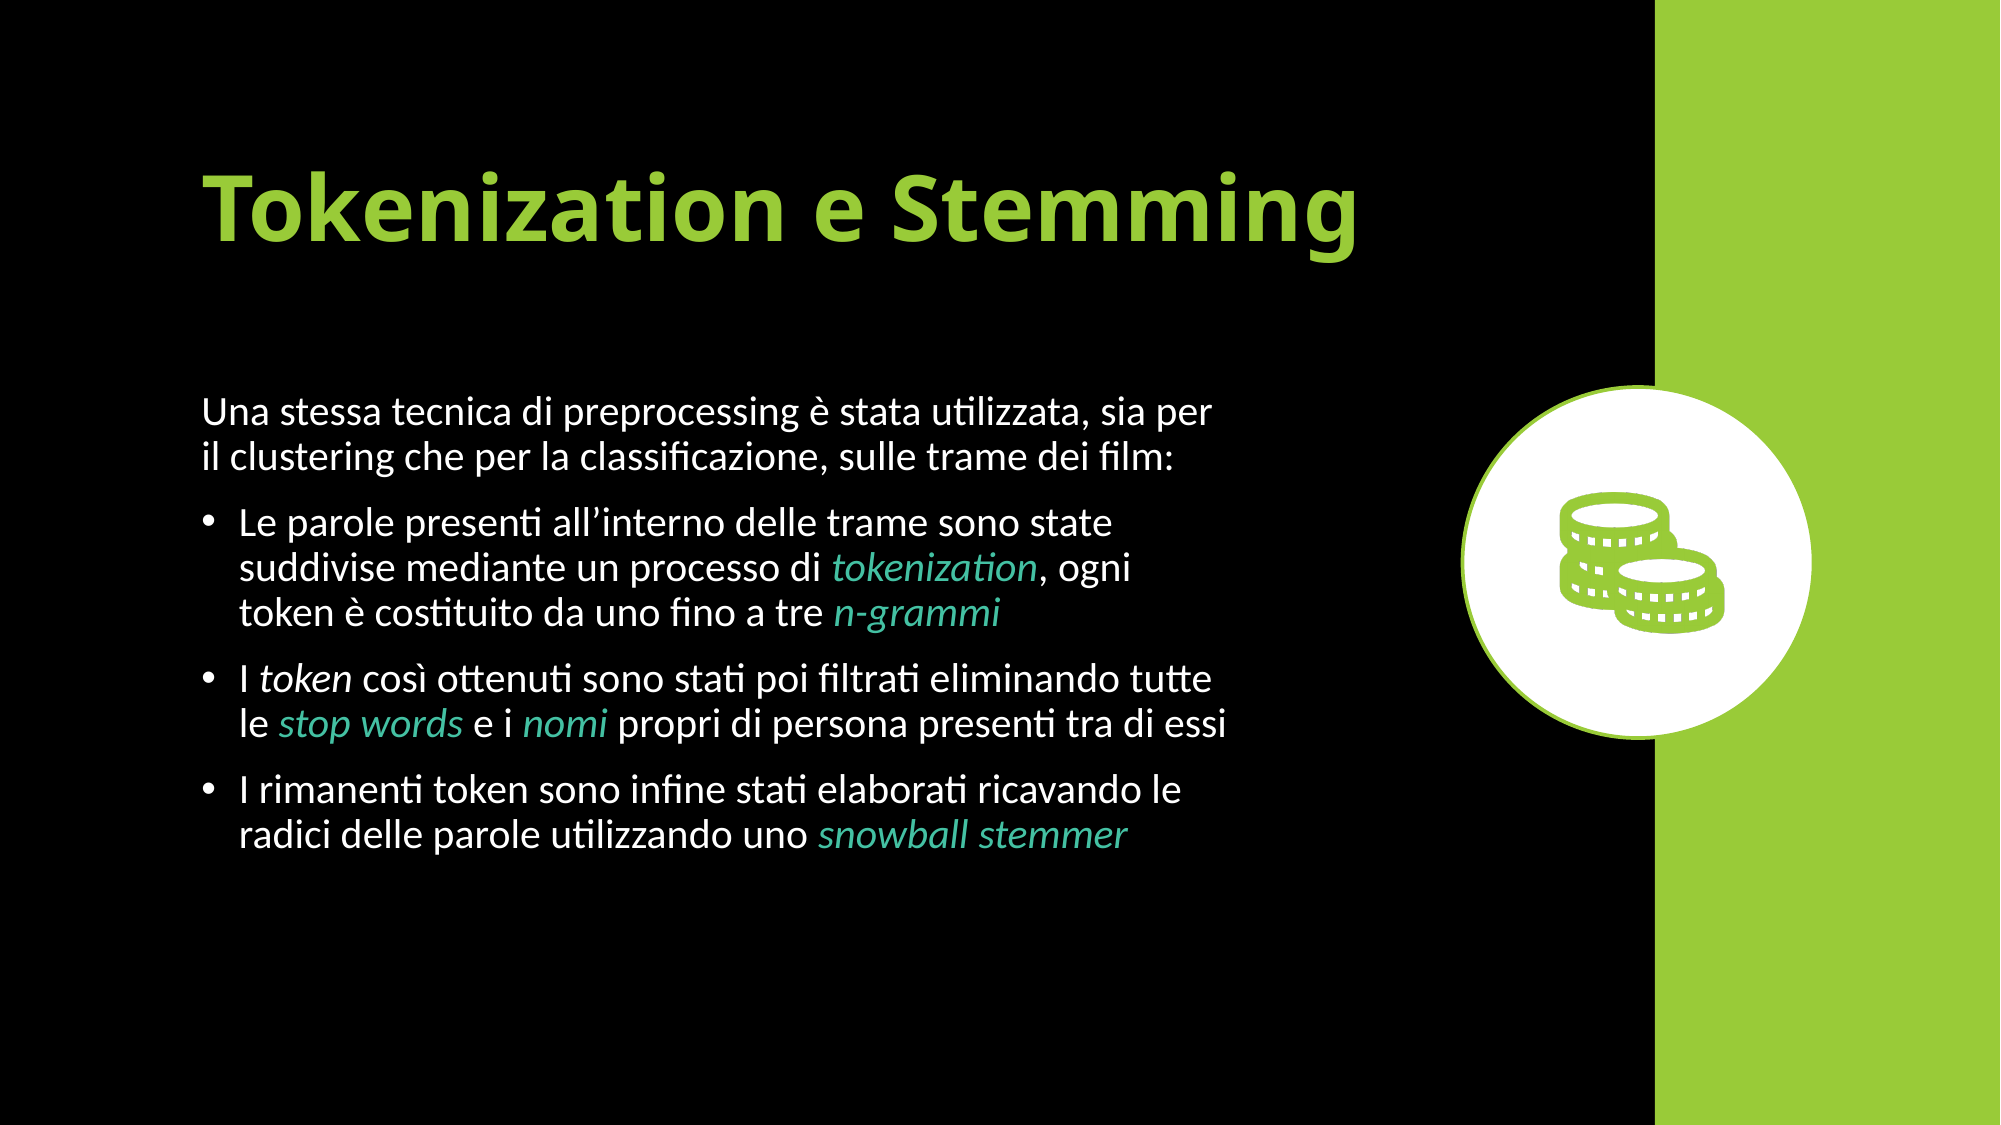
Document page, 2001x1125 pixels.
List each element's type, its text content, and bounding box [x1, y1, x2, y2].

text_box [1654, 0, 2000, 1125]
list Una stessa tecnica di preprocessing è stata utilizzata, sia per il clustering che per la classificazione, sulle trame dei film: Le parole presenti all’interno delle trame sono state suddivise mediante un processo di tokenization, ogni token è costituito da uno fino a tre n-grammi I token così ottenuti sono stati poi filtrati eliminando tutte le stop words e i nomi propri di persona presenti tra di essi I rimanenti token sono infine stati elaborati ricavando le radici delle parole utilizzando uno snowball stemmer [186, 373, 1248, 940]
picture [1544, 468, 1732, 657]
title Tokenization e Stemming [186, 102, 1413, 321]
text_box [1461, 385, 1815, 740]
